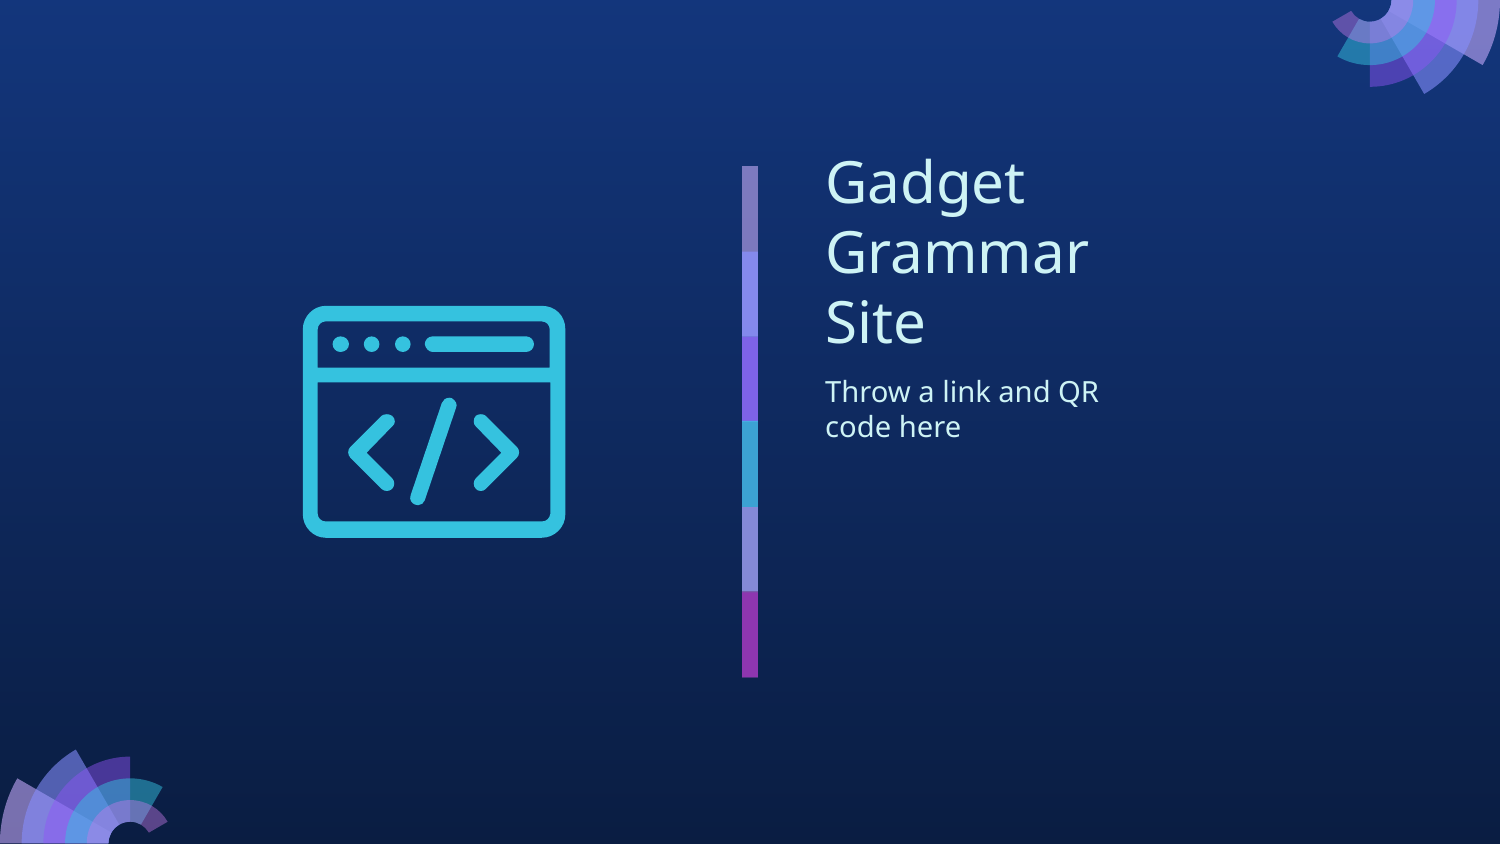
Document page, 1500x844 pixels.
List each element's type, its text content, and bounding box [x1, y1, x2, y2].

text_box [1331, 0, 1500, 95]
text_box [0, 749, 168, 844]
title Gadget Grammar Site [810, 211, 1123, 358]
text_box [741, 165, 759, 678]
list Throw a link and QR code here [810, 358, 1123, 654]
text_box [302, 305, 566, 539]
